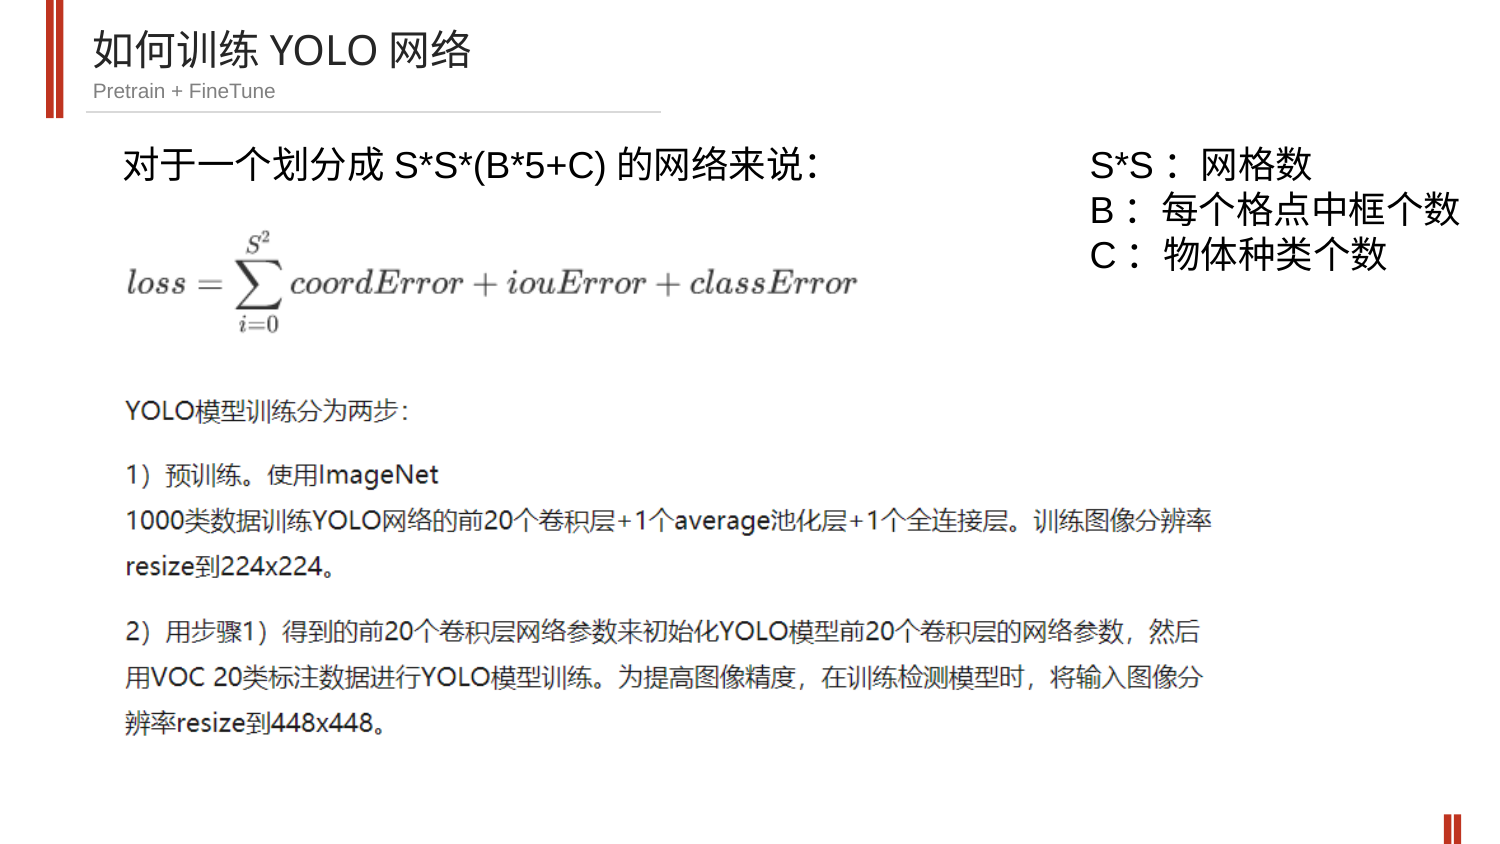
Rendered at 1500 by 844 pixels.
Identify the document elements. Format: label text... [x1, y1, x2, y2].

text_box Pretrain + FineTune [78, 70, 743, 111]
text_box 对于一个划分成S*S*(B*5+C)的网络来说： [107, 133, 1001, 194]
picture [33, 171, 1244, 755]
text_box S*S：网格数 B：每个格点中框个数 C：物体种类个数 [1074, 133, 1496, 283]
text_box 如何训练YOLO网络 [78, 15, 780, 81]
